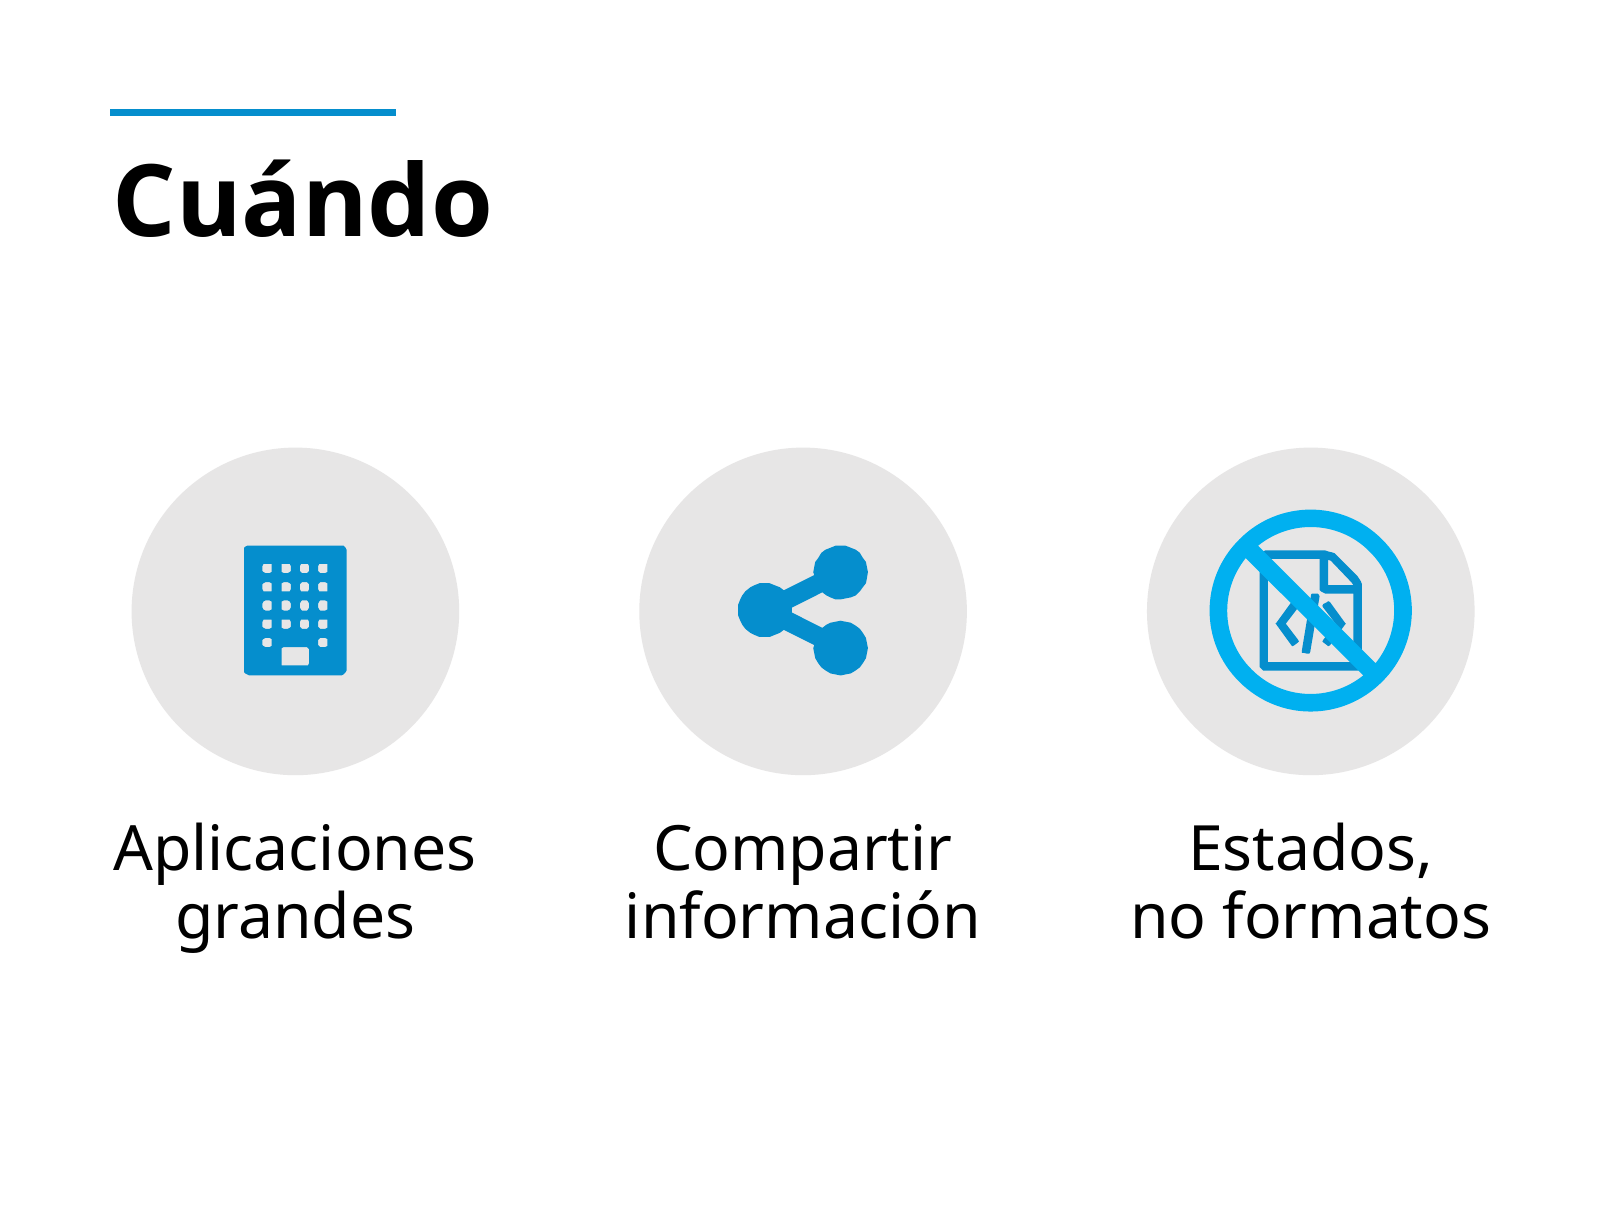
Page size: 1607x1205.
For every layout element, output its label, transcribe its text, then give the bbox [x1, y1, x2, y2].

text_box [1264, 550, 1362, 648]
text_box [738, 545, 868, 676]
subtitle Estados, no formatos [1110, 816, 1512, 982]
text_box [244, 545, 347, 676]
text_box [1209, 509, 1412, 712]
text_box [1259, 573, 1357, 671]
subtitle Aplicaciones grandes [94, 816, 497, 982]
subtitle Compartir información [573, 816, 1033, 982]
title Cuándo [112, 150, 1494, 273]
